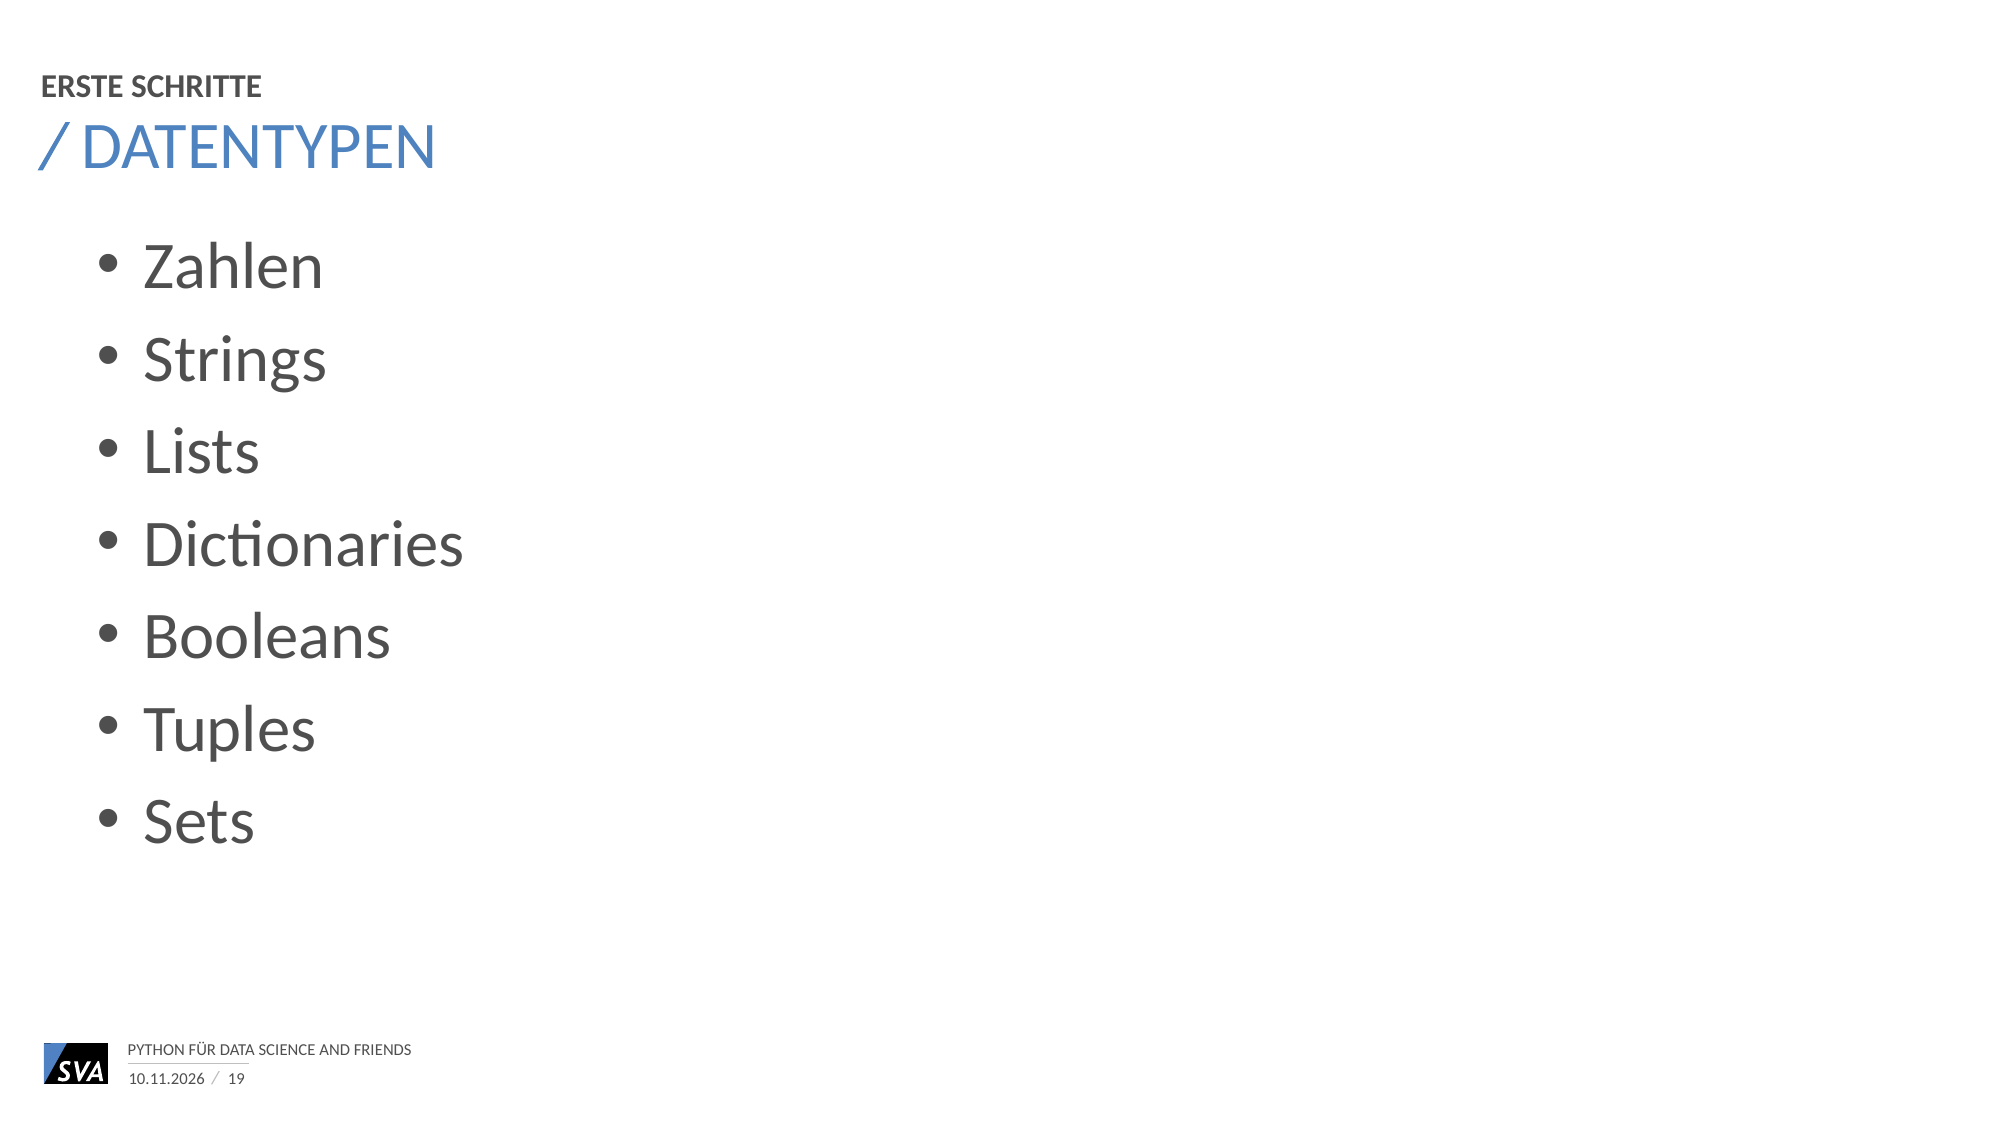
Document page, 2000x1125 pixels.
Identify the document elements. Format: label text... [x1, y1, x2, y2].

list Zahlen Strings Lists Dictionaries Booleans Tuples Sets [96, 222, 997, 851]
footer Python für Data Science and Friends [127, 1041, 1297, 1059]
title Datentypen [37, 107, 1957, 250]
slide_number 19 [227, 1068, 261, 1087]
subtitle Erste Schritte [40, 63, 1652, 105]
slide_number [128, 1068, 207, 1087]
